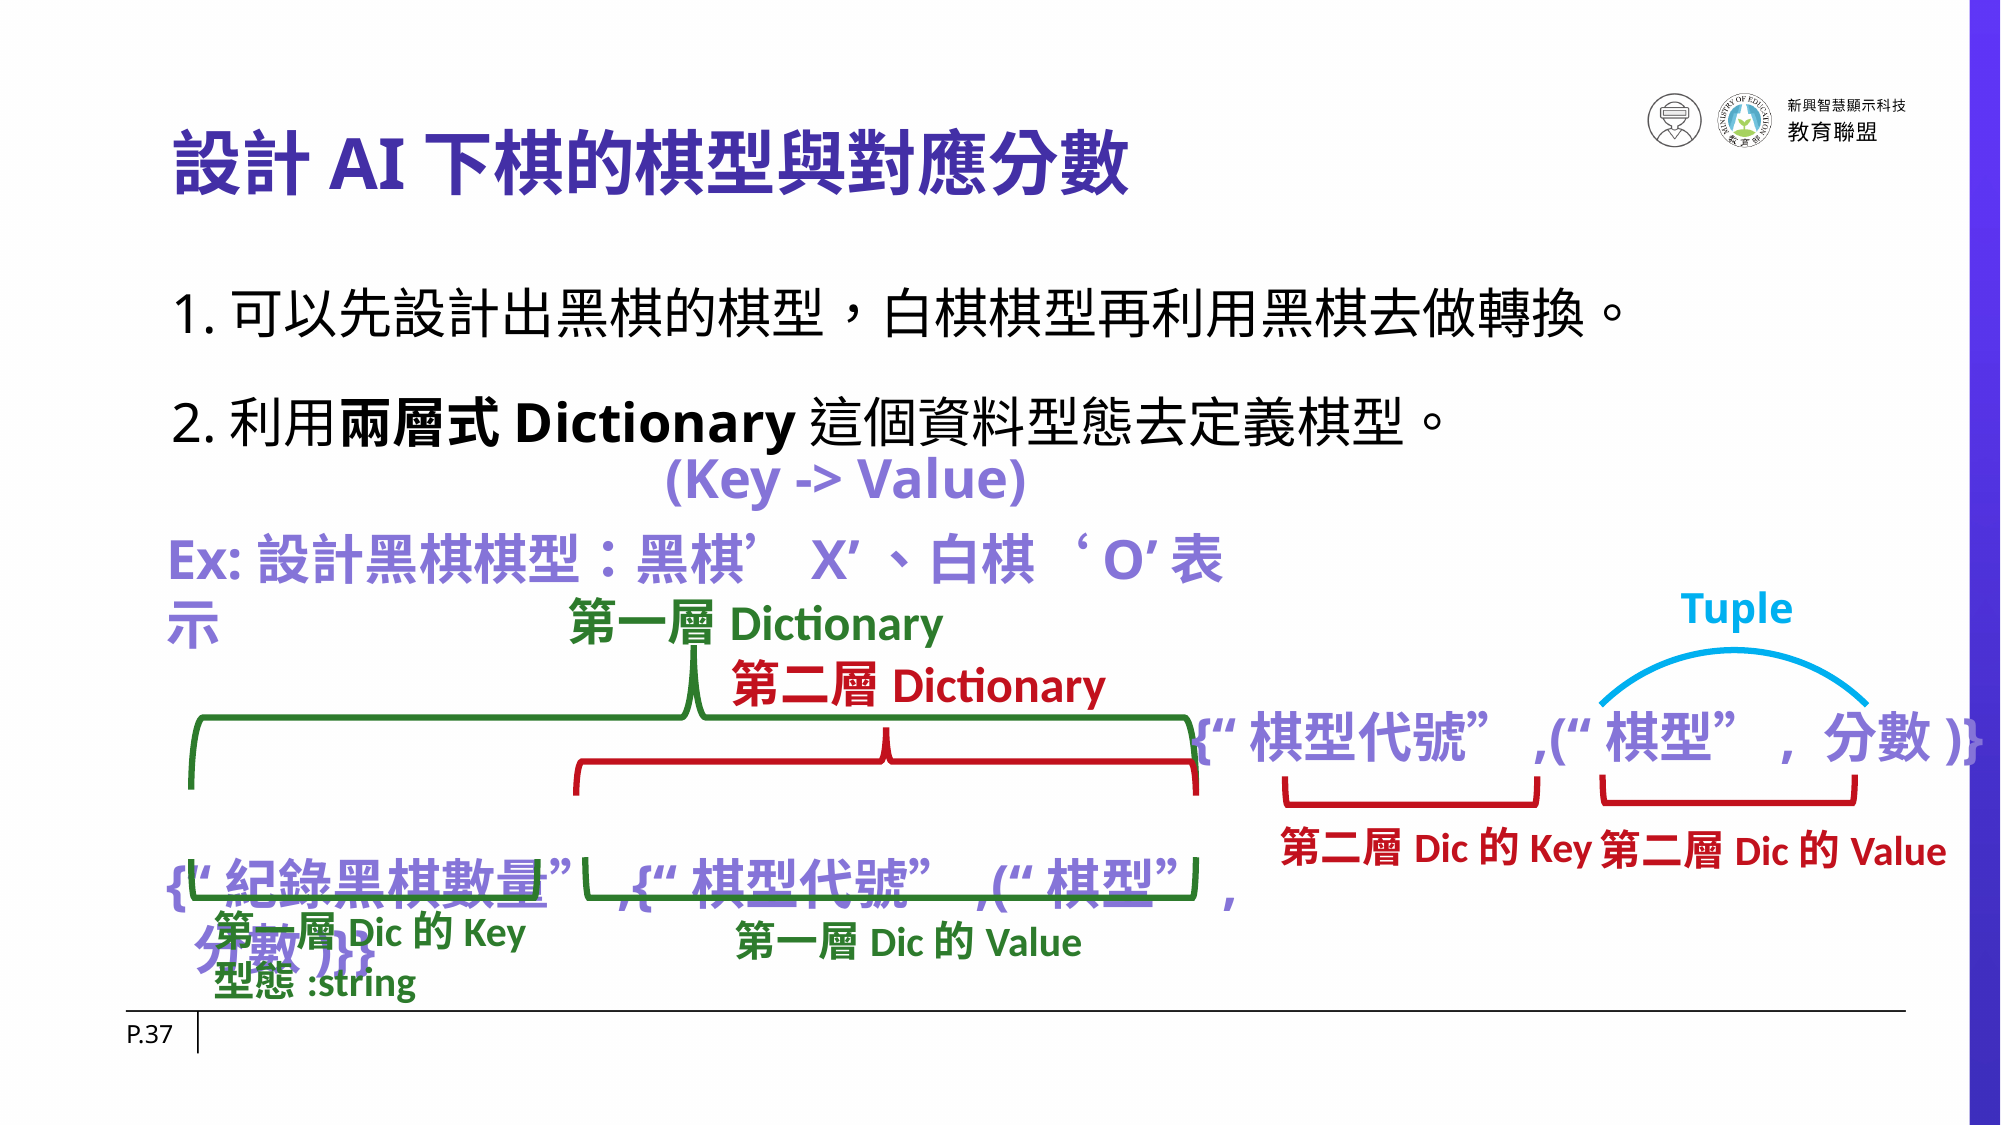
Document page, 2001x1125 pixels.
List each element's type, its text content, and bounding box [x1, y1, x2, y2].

list 1.可以先設計出黑棋的棋型，白棋棋型再利用黑棋去做轉換。 2.利用兩層式Dictionary這個資料型態去定義棋型。 [156, 259, 1814, 520]
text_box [1255, 574, 1963, 1027]
title 設計AI下棋的棋型與對應分數 [156, 119, 1605, 214]
text_box (Key -> Value) [650, 436, 1043, 517]
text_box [151, 518, 1247, 1014]
slide_number P.37 [111, 1016, 204, 1055]
picture [0, 0, 2001, 1125]
